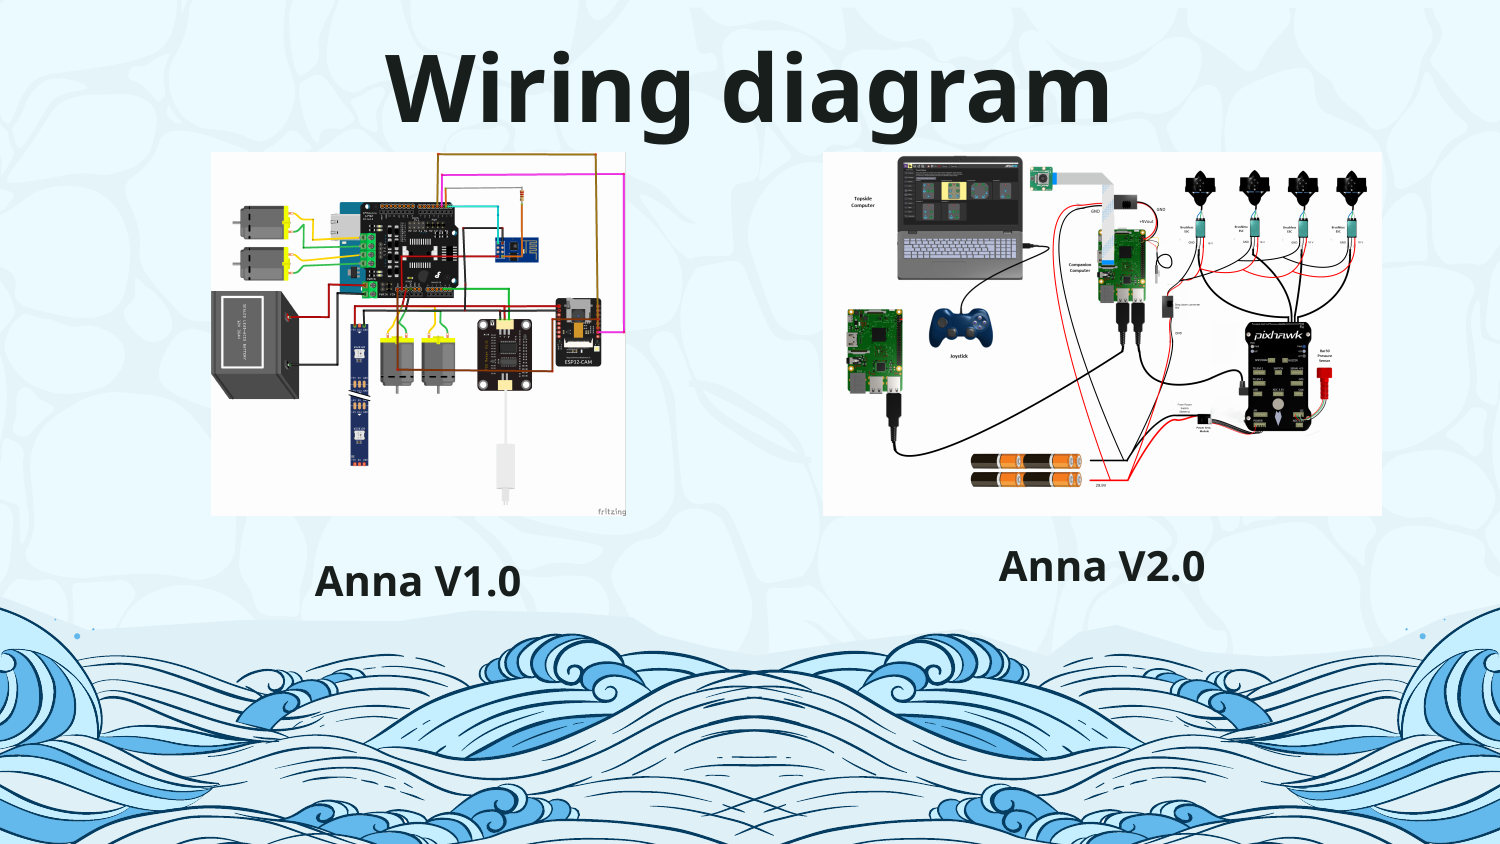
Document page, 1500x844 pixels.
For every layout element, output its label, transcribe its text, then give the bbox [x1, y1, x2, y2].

text_box Anna V1.0 [247, 541, 590, 621]
title Wiring diagram [118, 0, 1382, 143]
text_box Anna V2.0 [931, 525, 1274, 605]
picture [822, 152, 1383, 516]
picture [211, 152, 626, 516]
